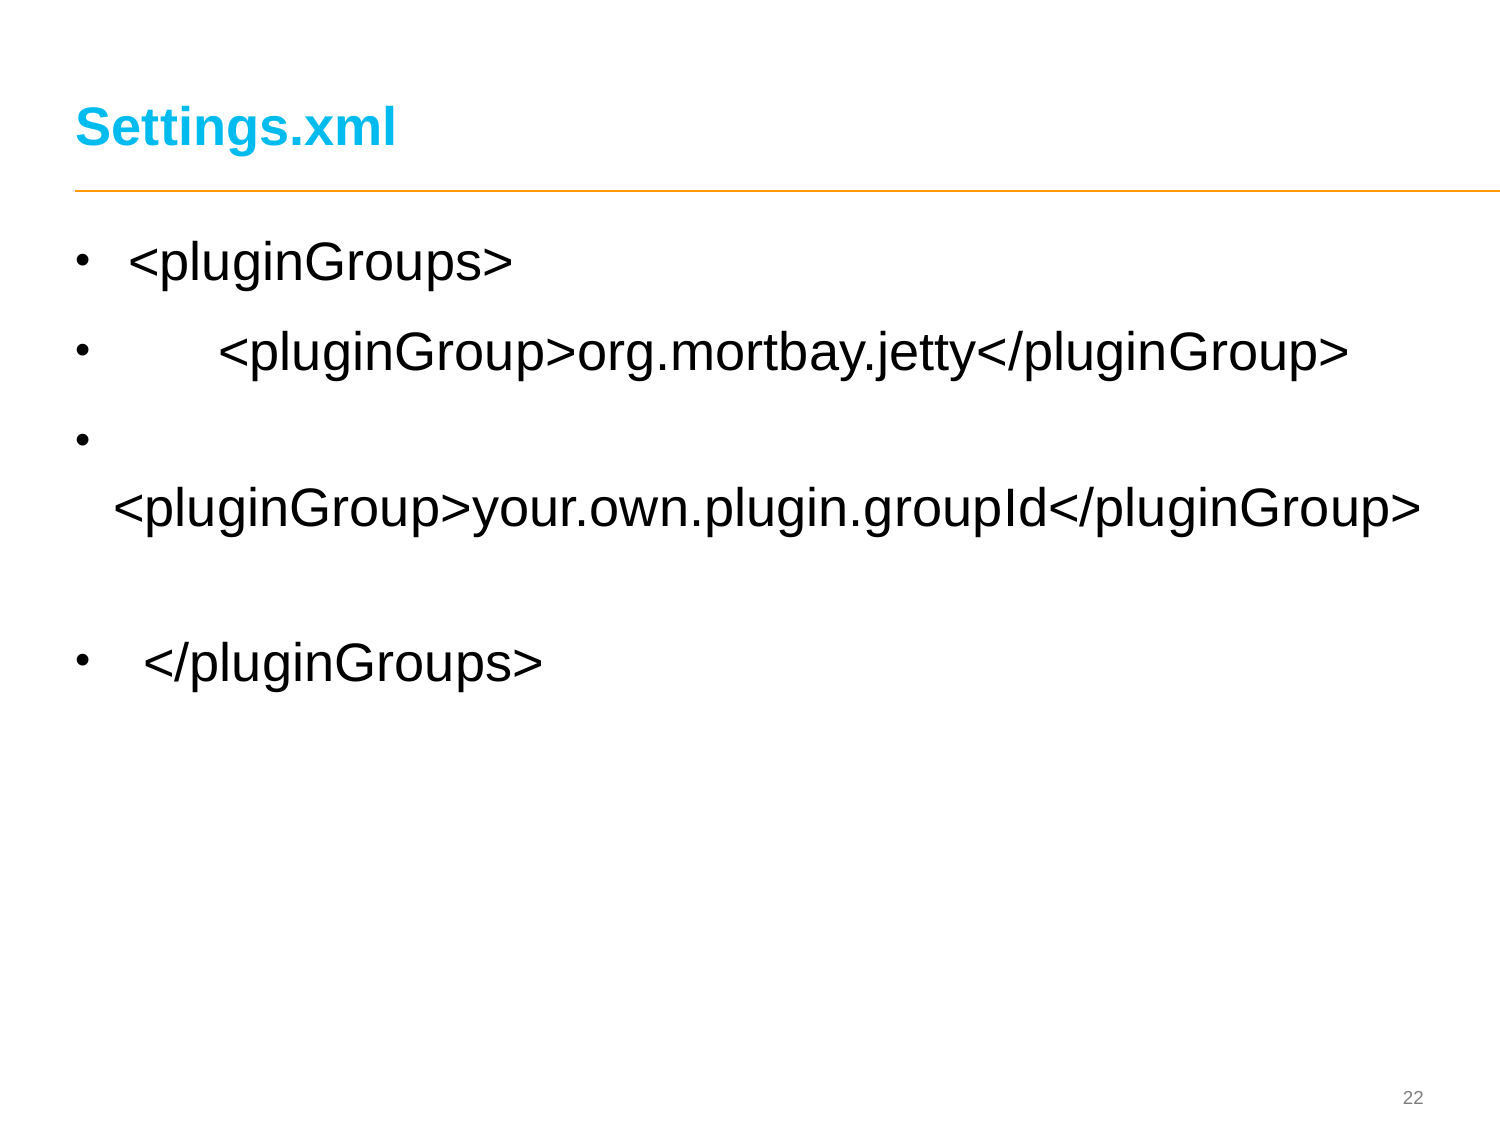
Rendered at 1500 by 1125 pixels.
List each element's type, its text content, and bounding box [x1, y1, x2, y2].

title Settings.xml [75, 27, 1422, 157]
list <pluginGroups> <pluginGroup>org.mortbay.jetty</pluginGroup> <pluginGroup>your.own.plugin.groupId</pluginGroup> </pluginGroups> [75, 226, 1425, 1018]
